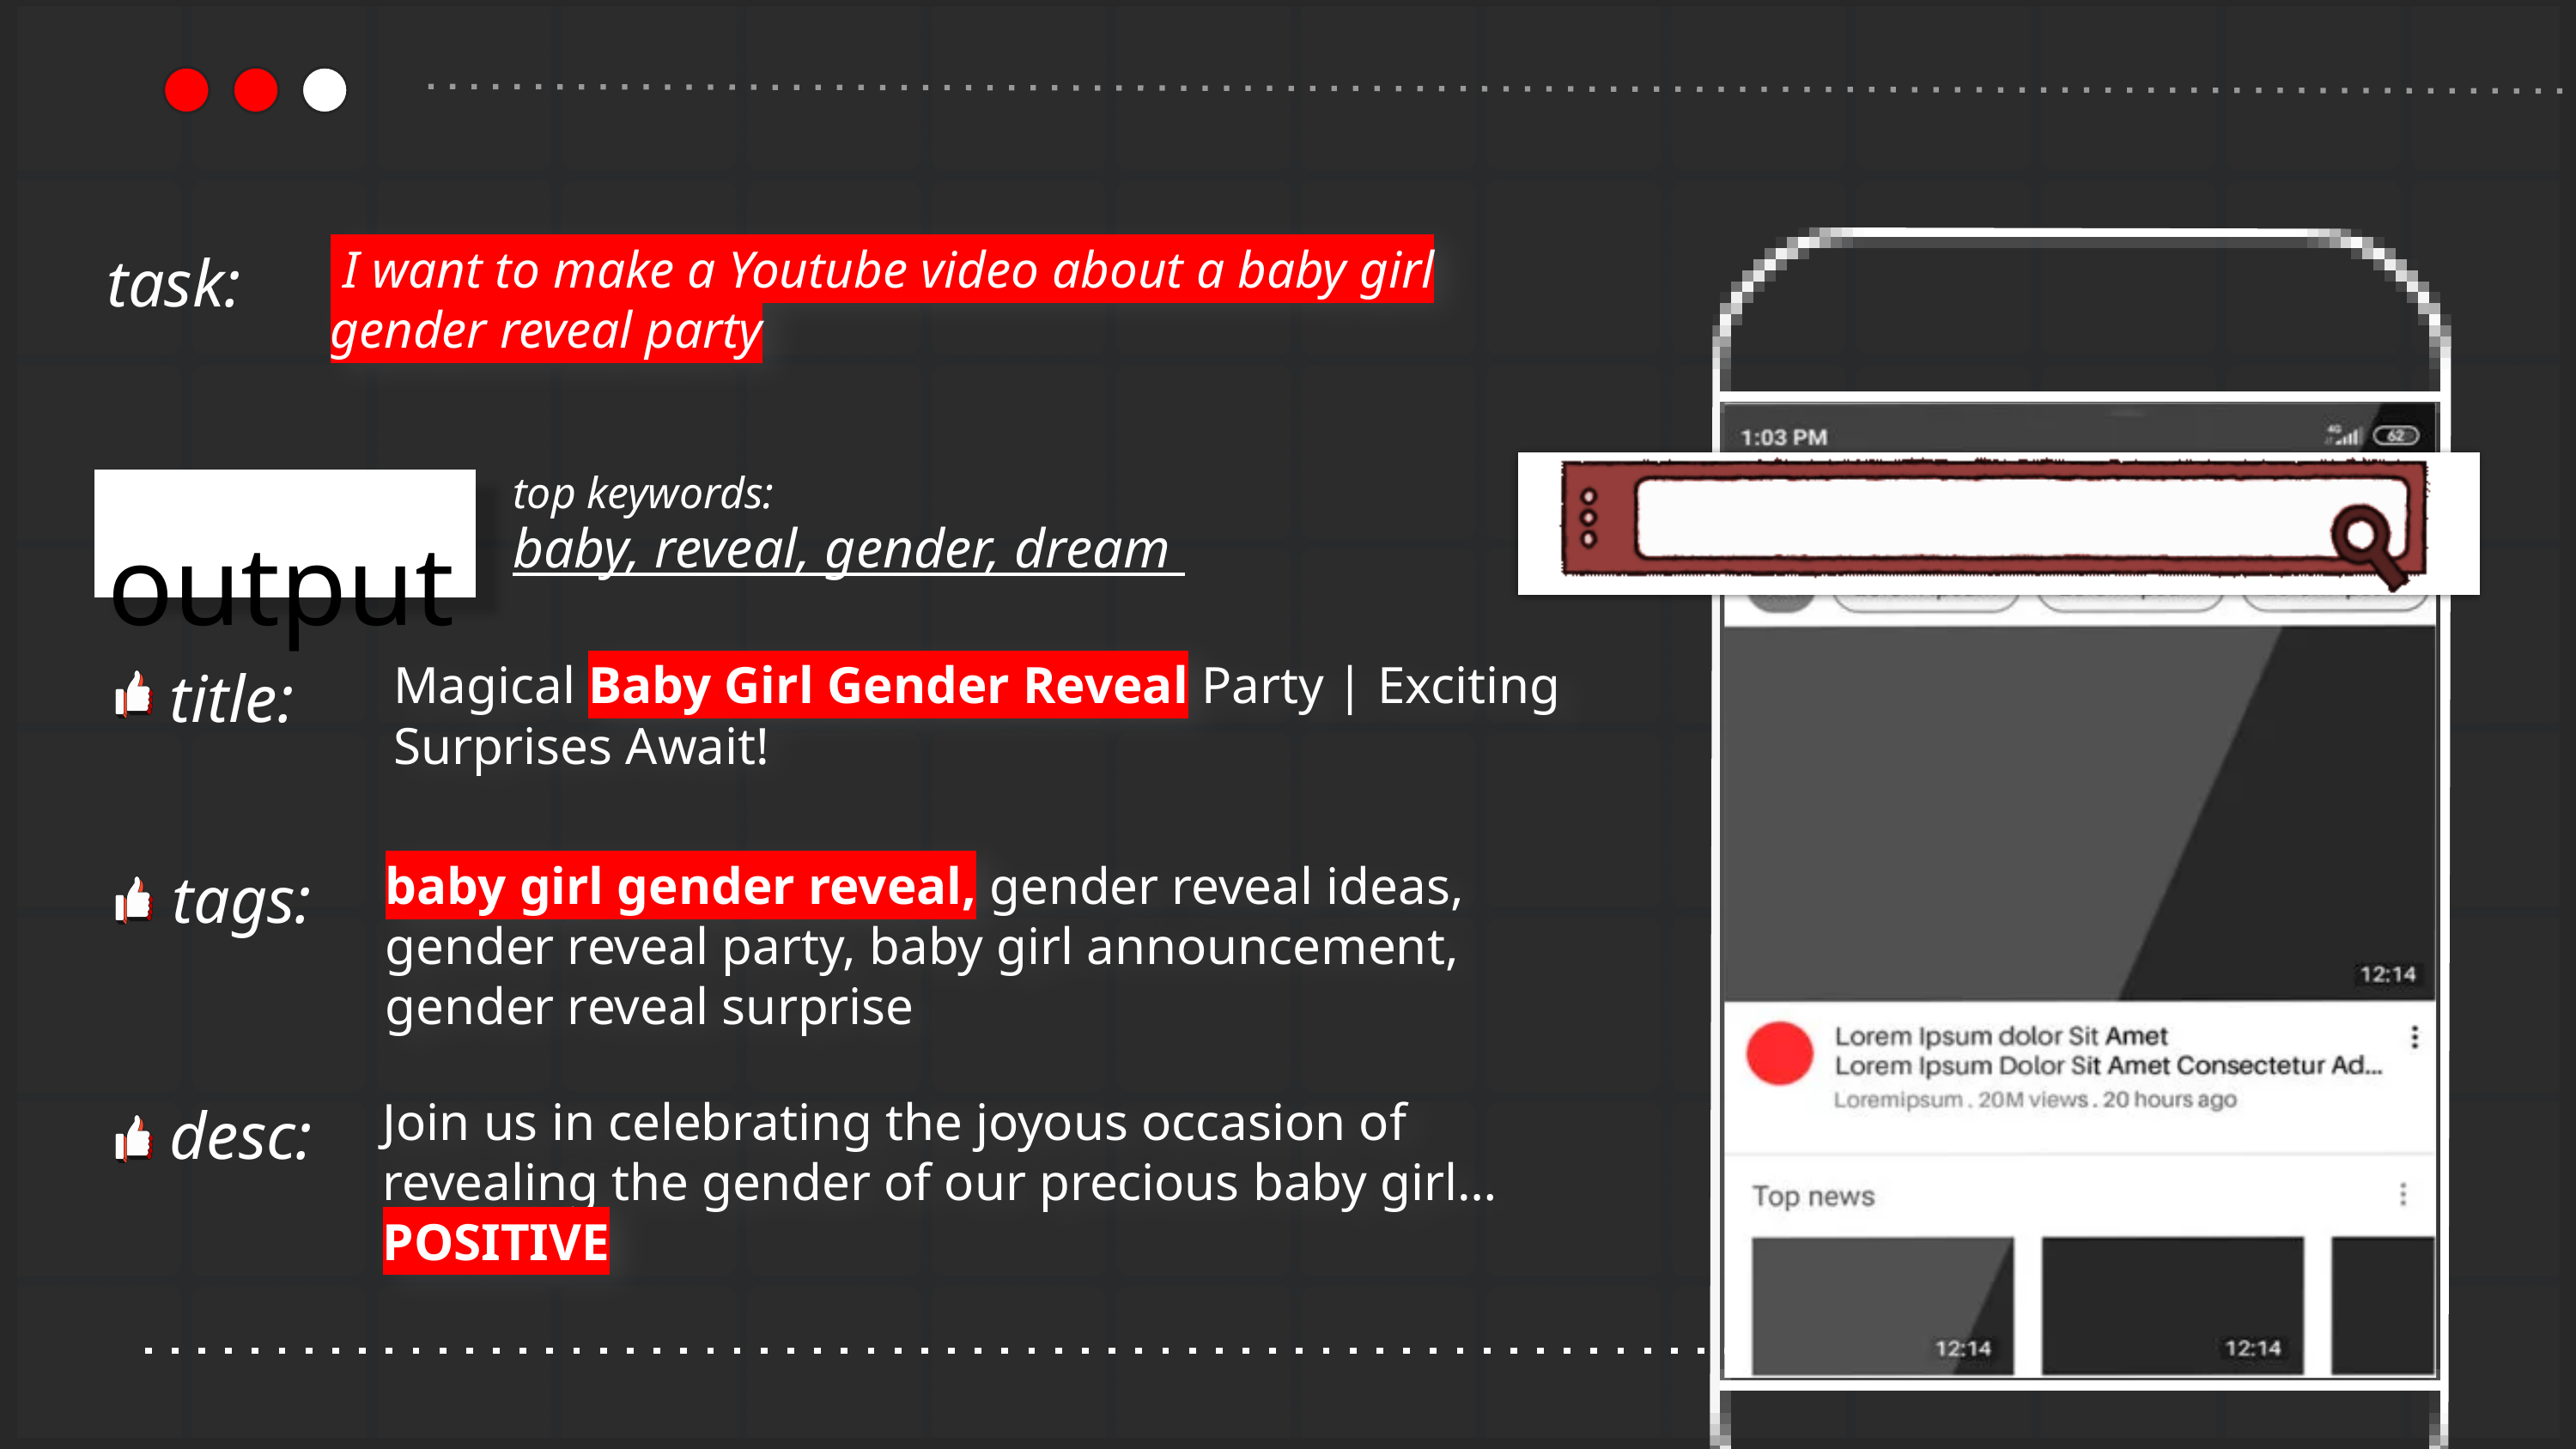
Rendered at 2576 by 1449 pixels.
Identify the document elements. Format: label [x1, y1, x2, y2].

text_box [61, 464, 495, 597]
picture [7, 0, 2569, 1449]
text_box [163, 64, 349, 113]
text_box [428, 86, 2576, 92]
text_box [500, 452, 1461, 609]
text_box [1518, 227, 2480, 1449]
text_box [92, 640, 1638, 1333]
